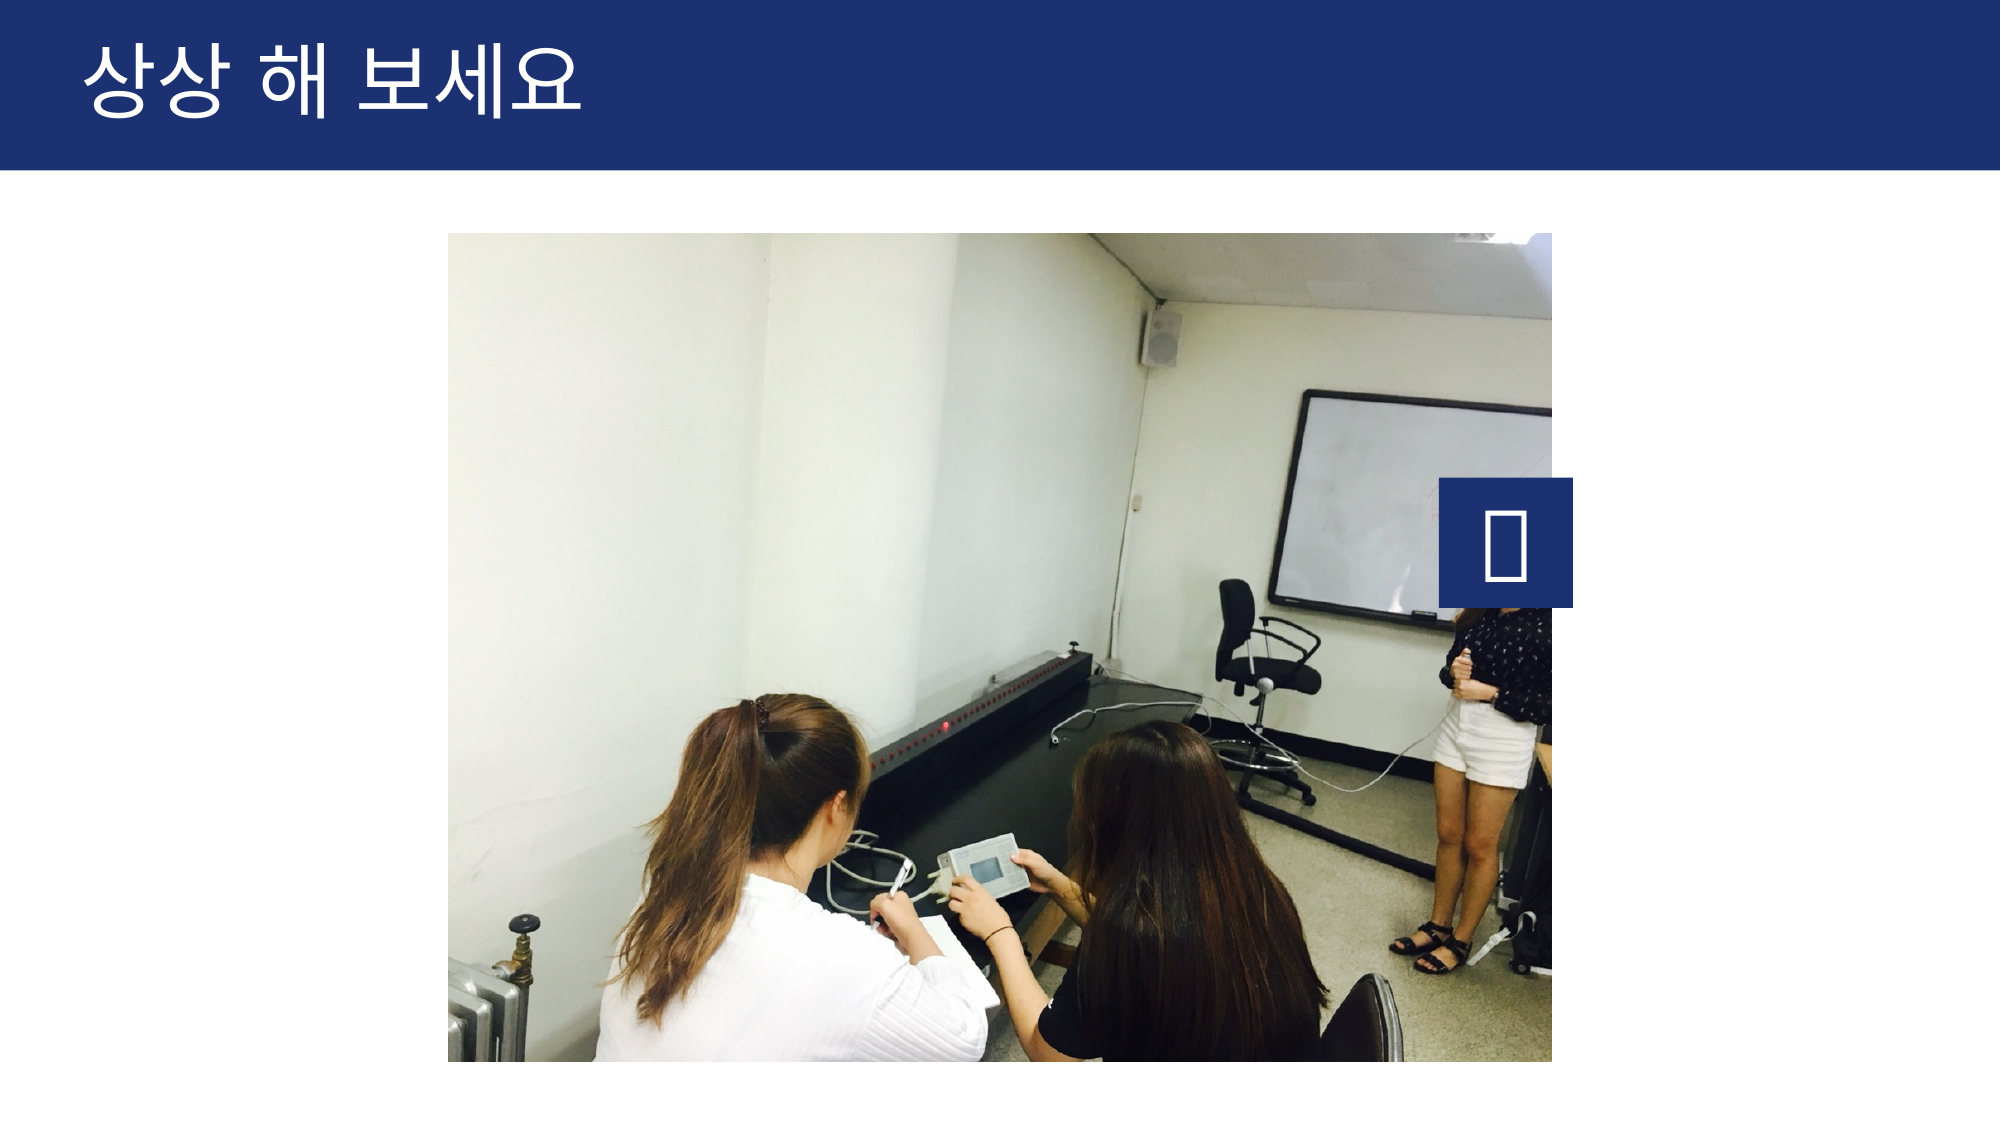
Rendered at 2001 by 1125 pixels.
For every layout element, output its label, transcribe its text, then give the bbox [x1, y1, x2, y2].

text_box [448, 233, 1573, 1062]
title 상상 해 보세요 [65, 7, 1935, 163]
